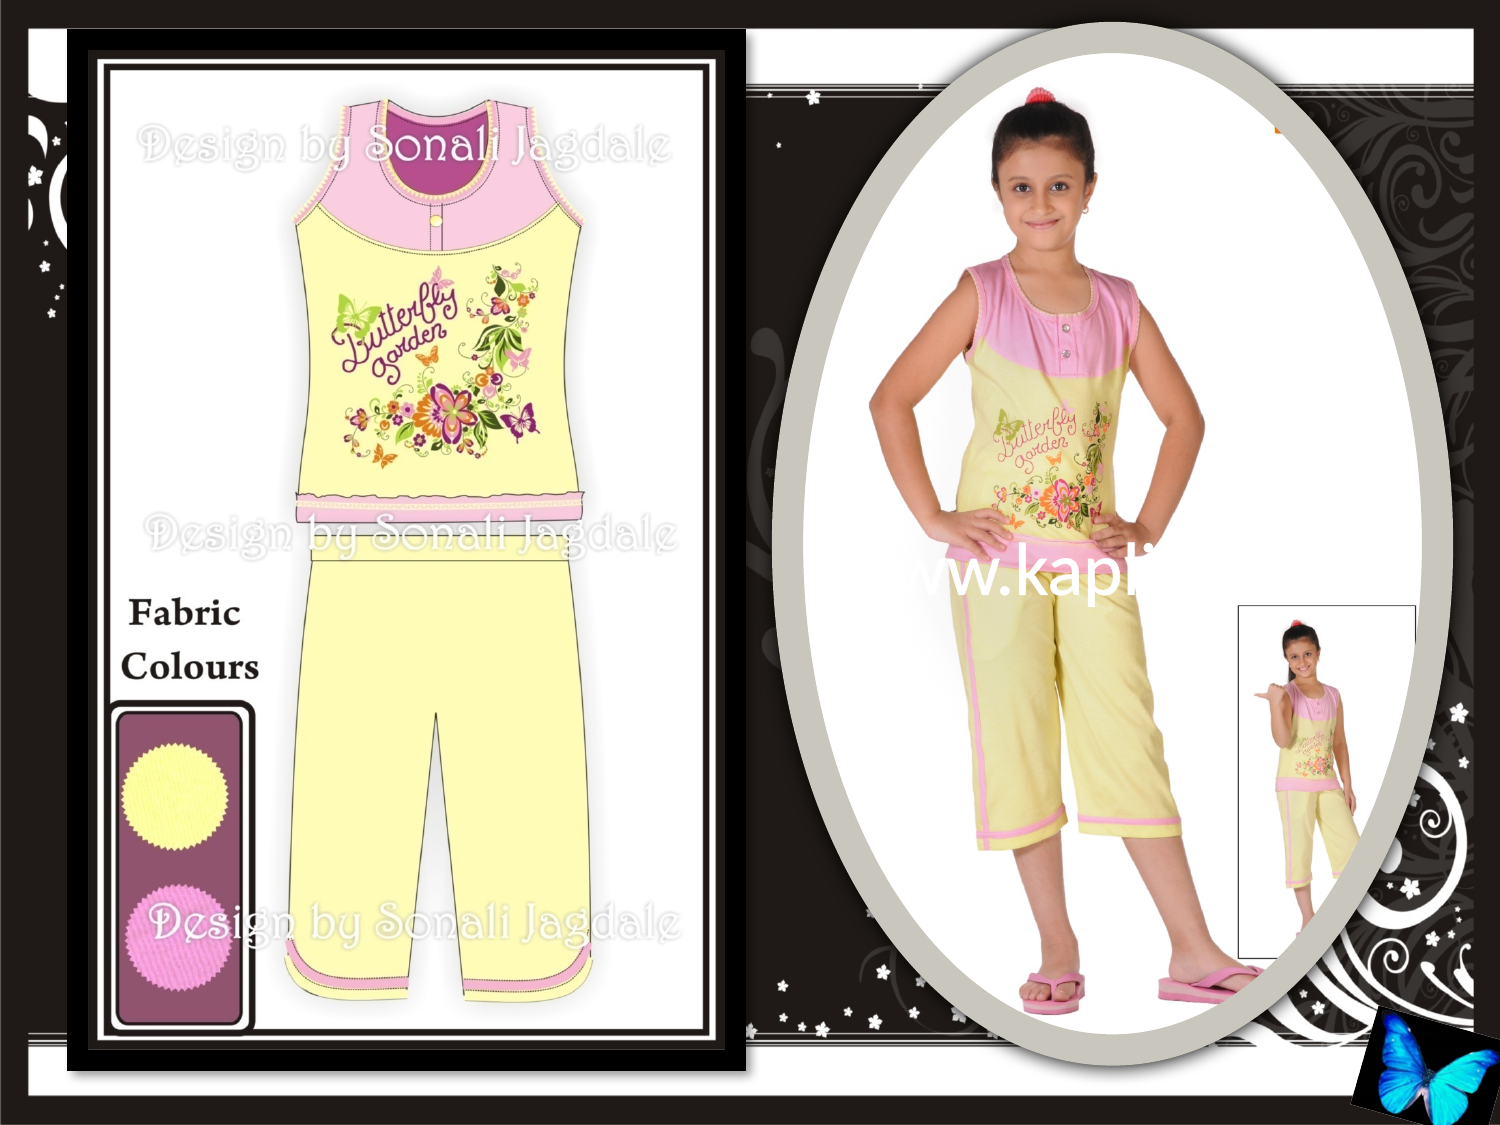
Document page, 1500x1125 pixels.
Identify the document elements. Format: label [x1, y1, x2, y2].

list [87, 49, 726, 1051]
list [787, 37, 1438, 1051]
picture [0, 0, 1500, 1125]
